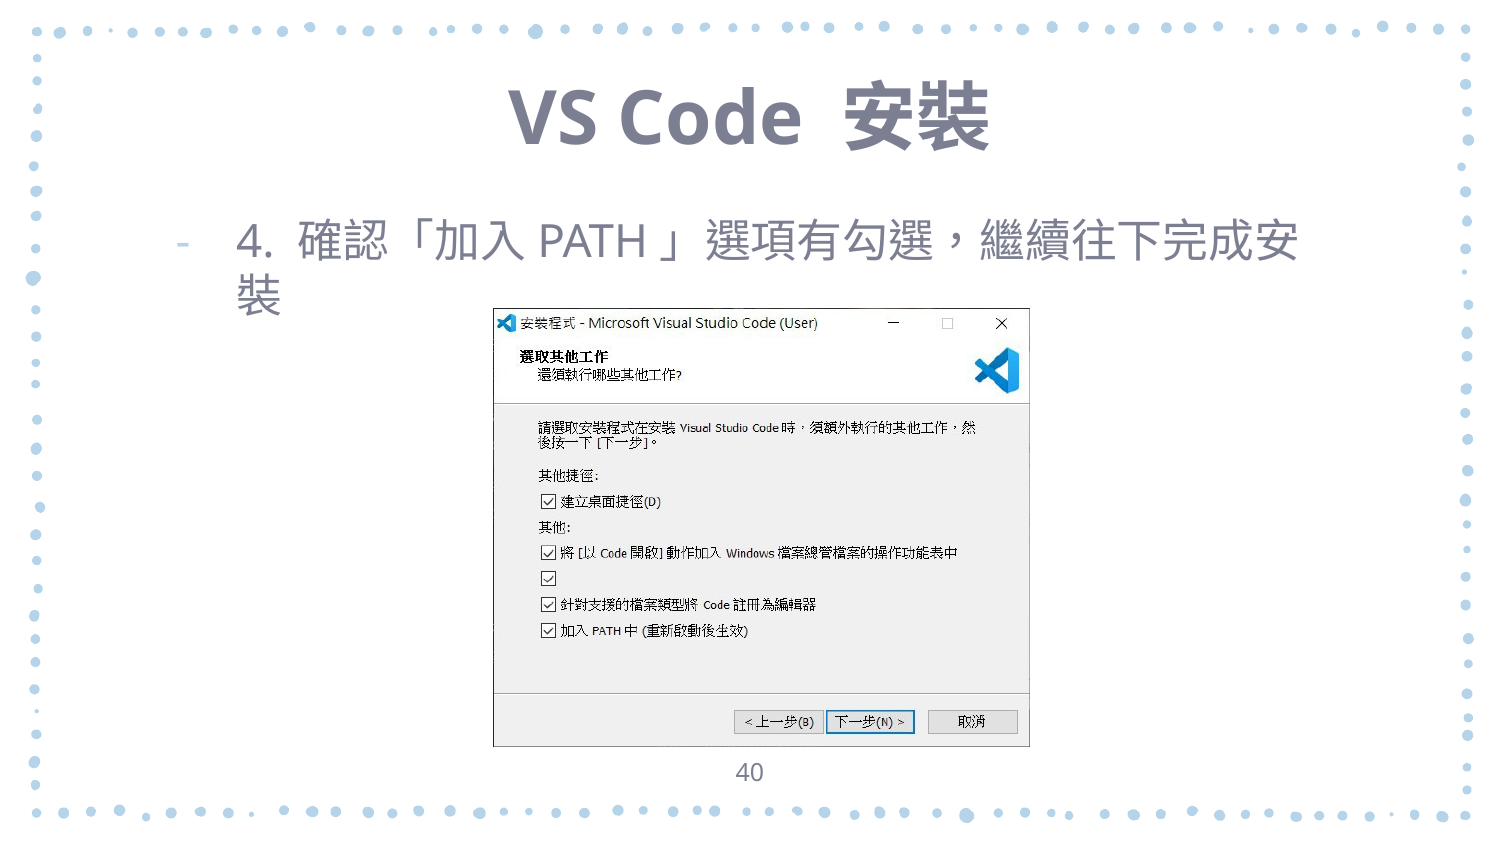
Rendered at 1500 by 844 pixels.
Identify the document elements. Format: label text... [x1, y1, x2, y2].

slide_number 40 [0, 741, 1500, 807]
list 4. 確認「加入PATH」選項有勾選，繼續往下完成安裝 [146, 196, 1354, 693]
picture [493, 307, 1031, 747]
title VS Code 安裝 [146, 33, 1354, 175]
